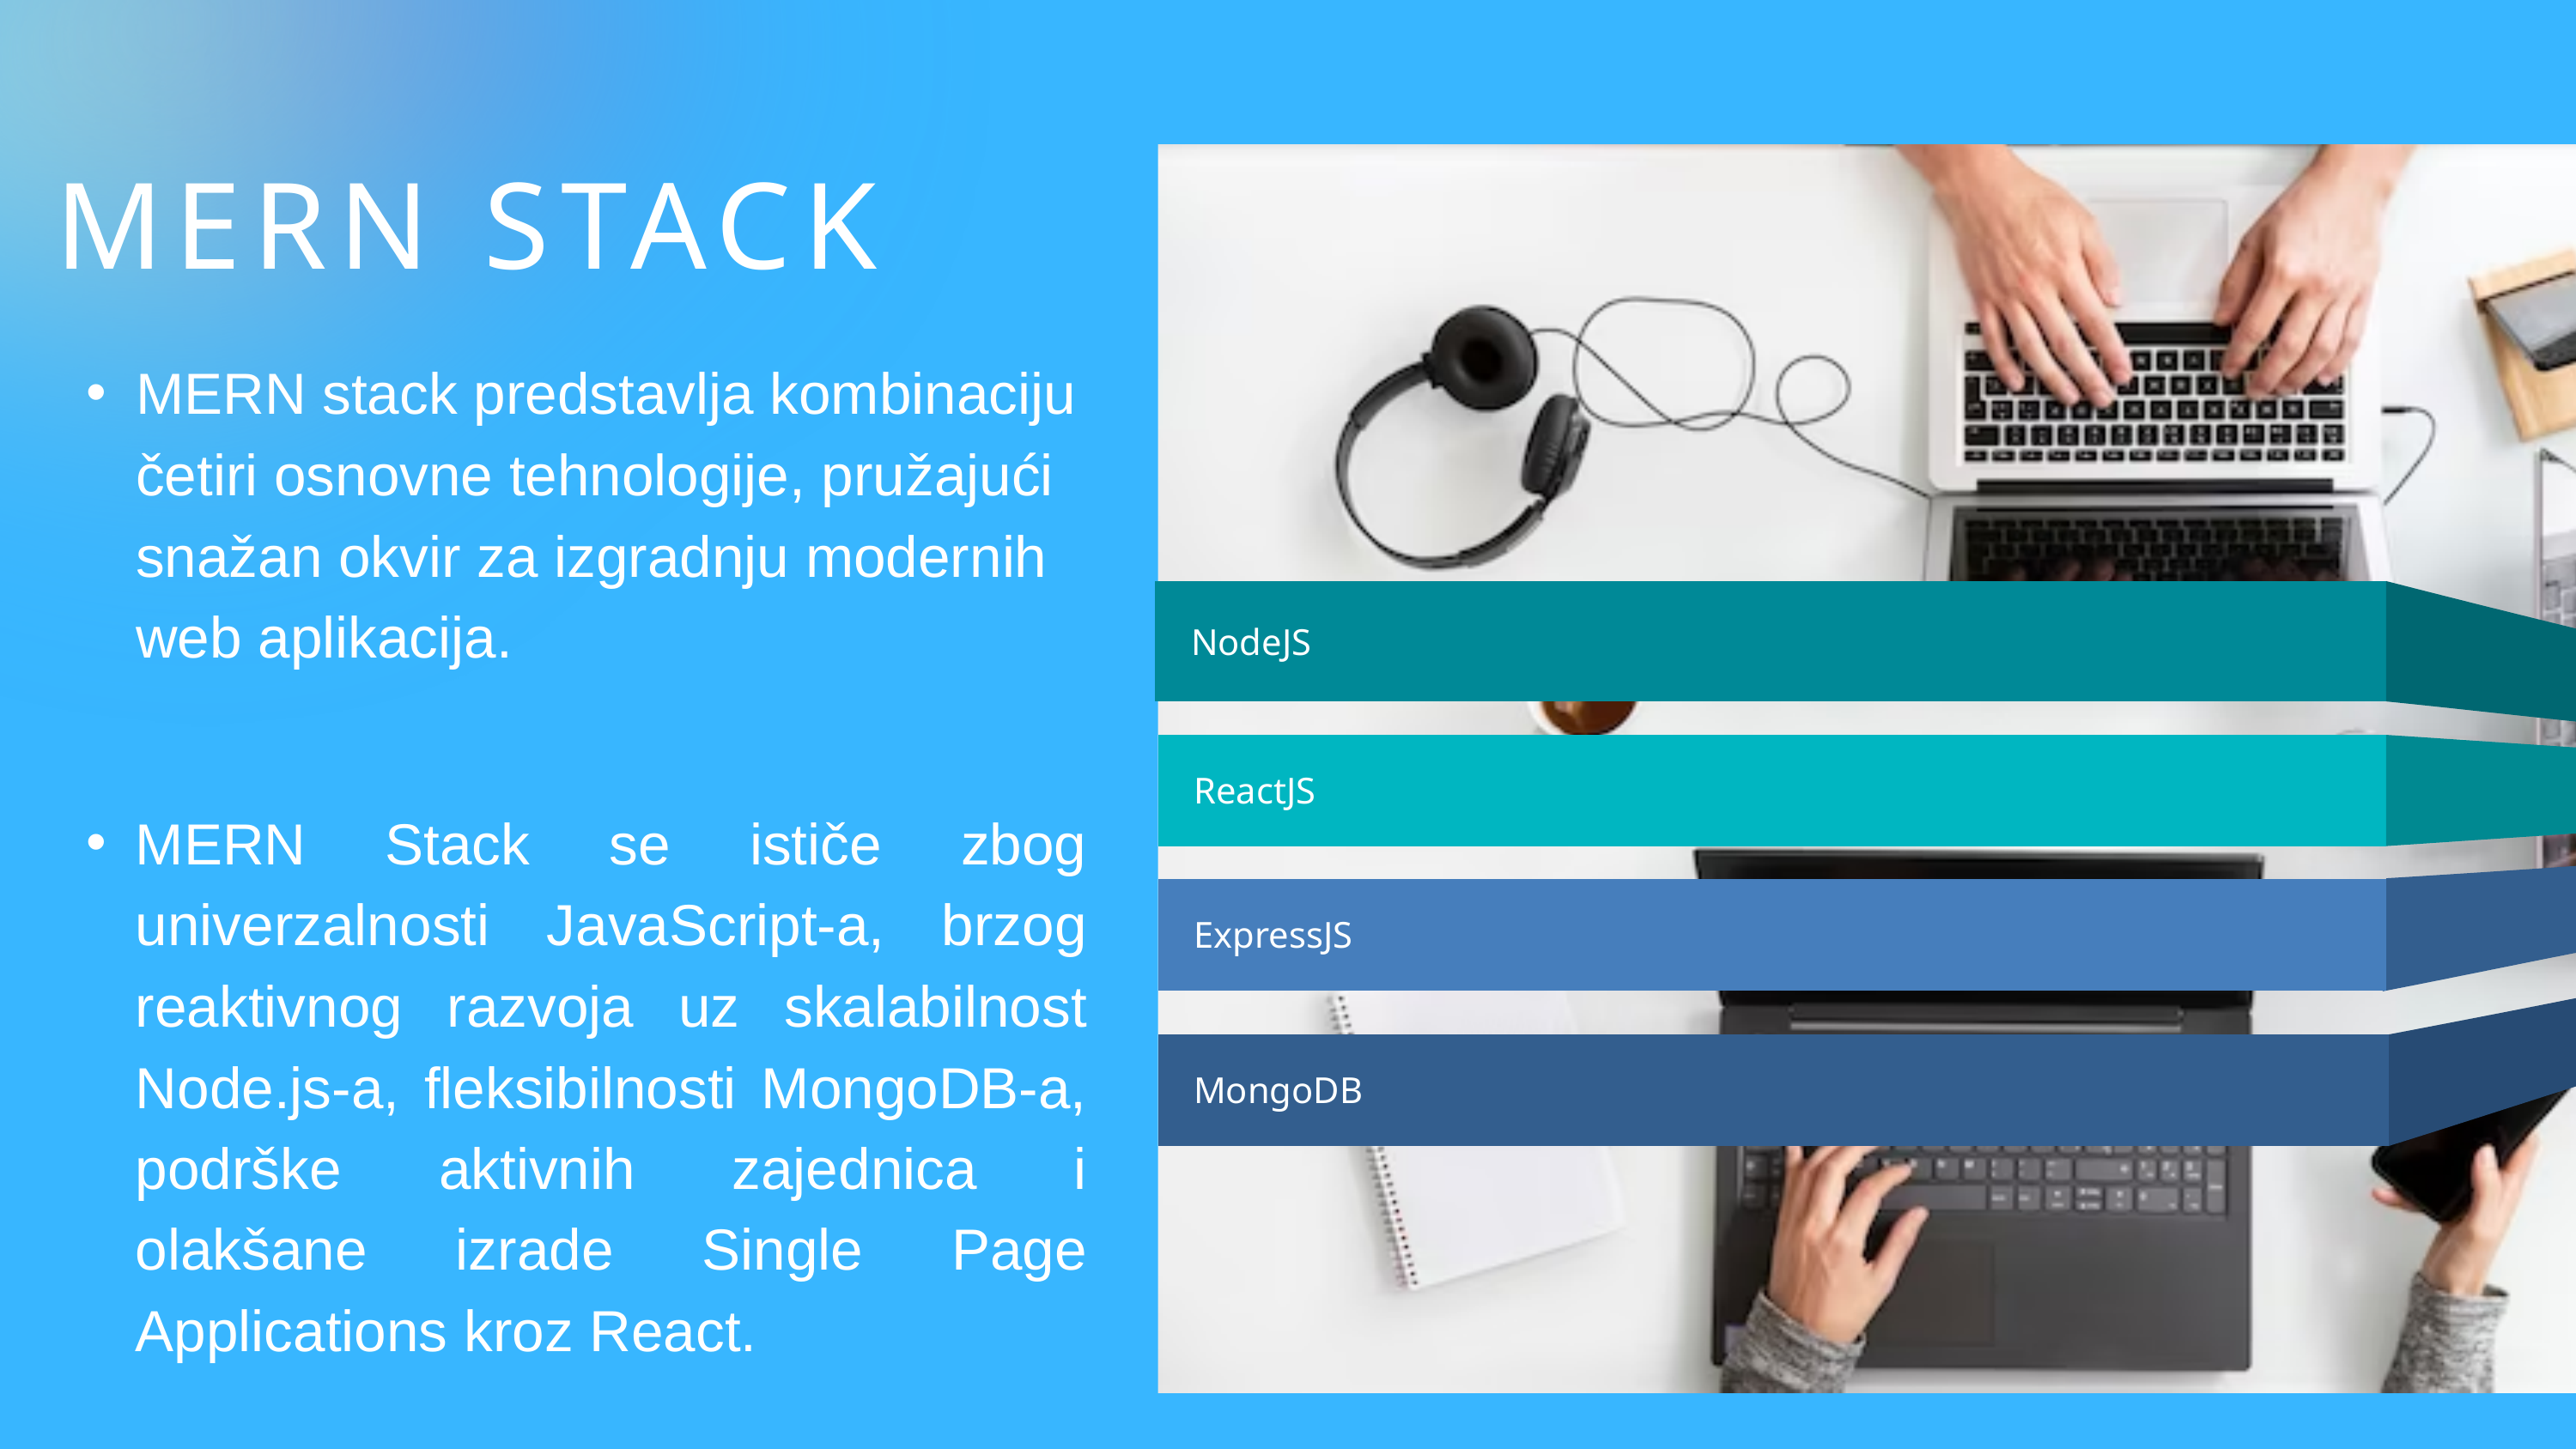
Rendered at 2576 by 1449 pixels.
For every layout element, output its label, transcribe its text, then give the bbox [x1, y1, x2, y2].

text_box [1157, 1034, 2390, 1146]
text_box MERN stack predstavlja kombinaciju četiri osnovne tehnologije, pružajući snažan okvir za izgradnju modernih web aplikacija. [37, 344, 1087, 670]
text_box [1157, 852, 2576, 878]
text_box [1157, 144, 2576, 579]
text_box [1157, 878, 2387, 991]
text_box [1157, 709, 2389, 734]
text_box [2384, 859, 2576, 996]
text_box [0, 0, 993, 727]
text_box MERN Stack se ističe zbog univerzalnosti JavaScript-a, brzog reaktivnog razvoja uz skalabilnost Node.js-a, fleksibilnosti MongoDB-a, podrške aktivnih zajednica i olakšane izrade Single Page Applications kroz React. [37, 713, 1087, 1363]
text_box [1157, 1141, 2576, 1393]
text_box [1157, 734, 2385, 846]
text_box MERN STACK [55, 128, 1158, 294]
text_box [2380, 1002, 2576, 1134]
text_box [1155, 580, 2385, 702]
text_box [2385, 734, 2576, 846]
text_box [1157, 997, 2382, 1034]
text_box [2385, 580, 2576, 724]
